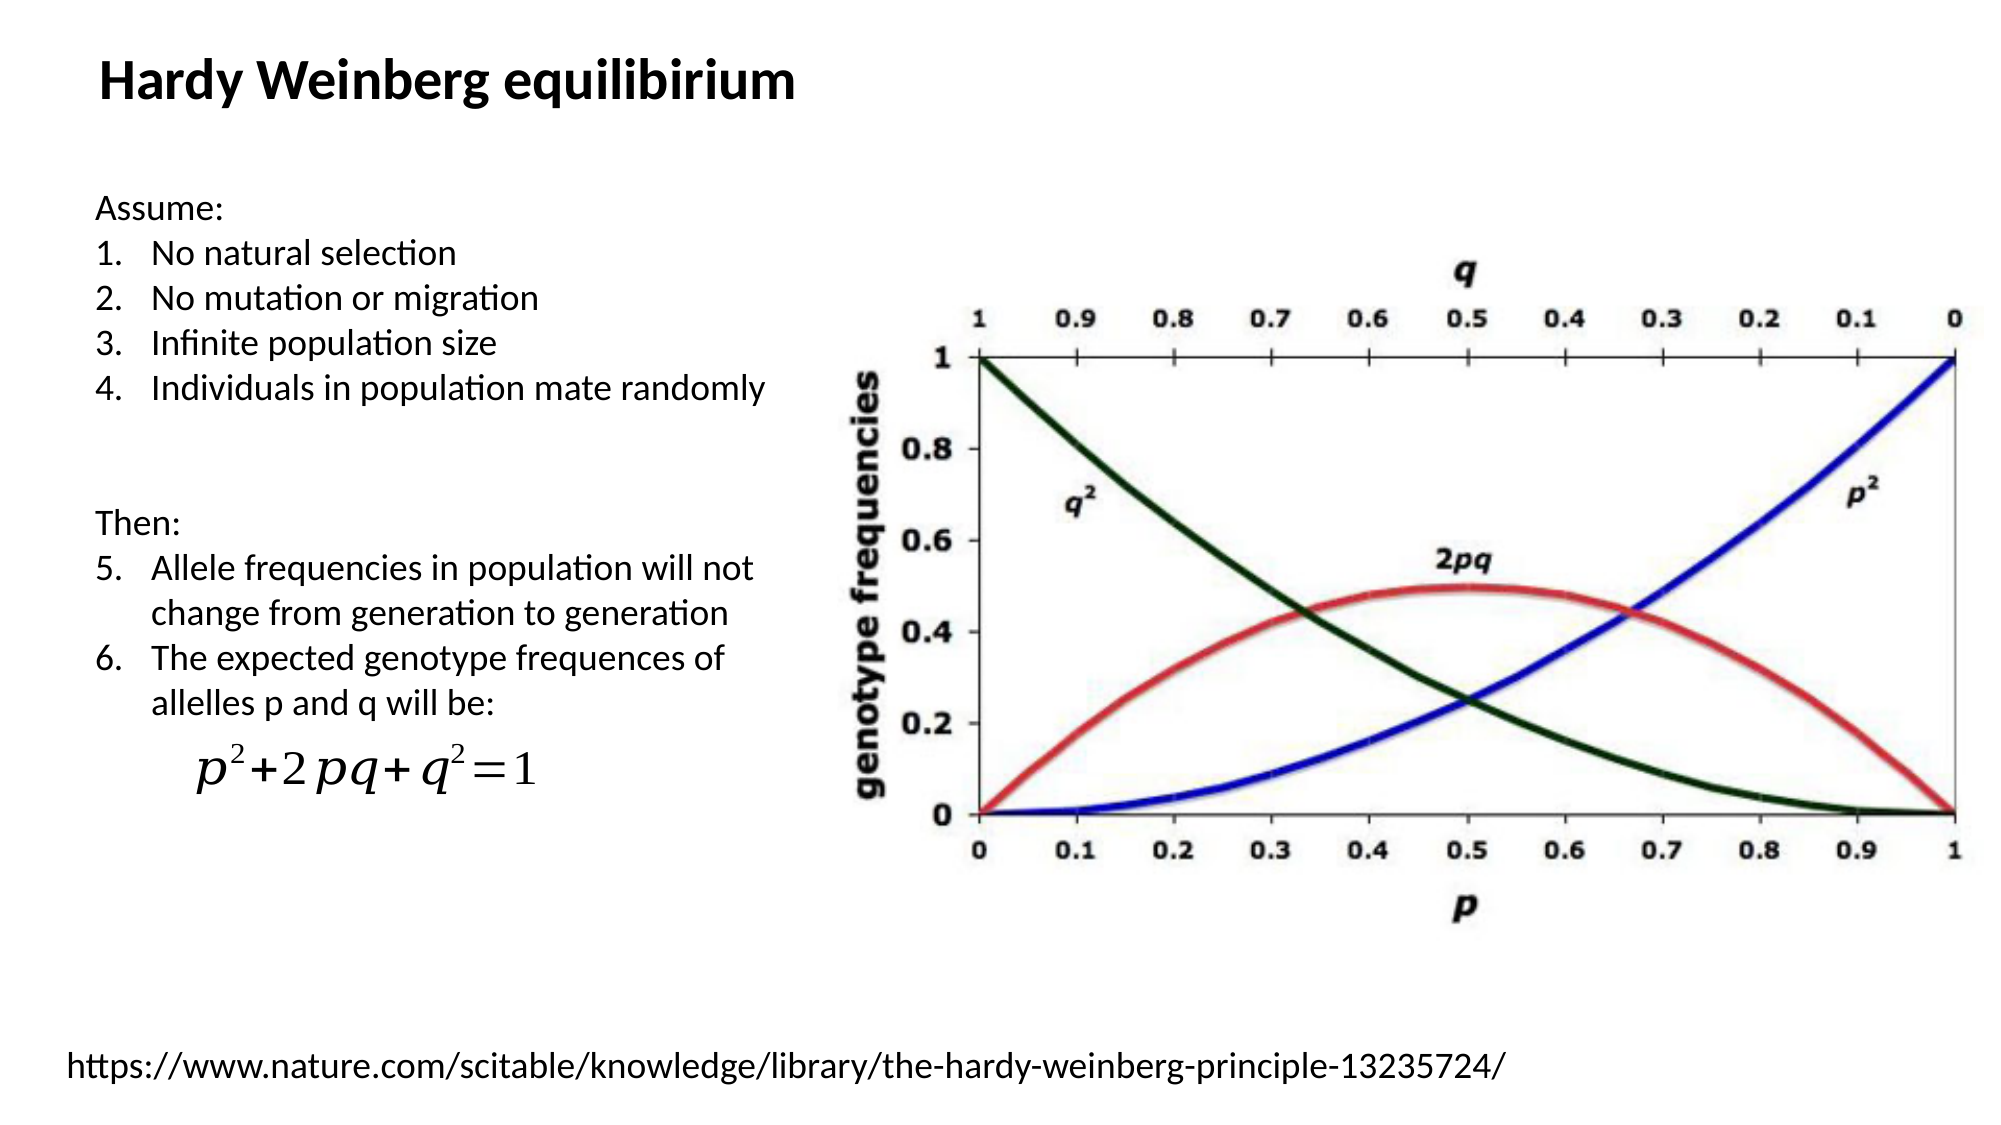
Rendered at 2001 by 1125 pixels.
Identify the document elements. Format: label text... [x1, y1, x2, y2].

picture [837, 240, 1984, 943]
text_box Hardy Weinberg equilibirium [84, 34, 813, 119]
text_box https://www.nature.com/scitable/knowledge/library/the-hardy-weinberg-principle-13235724/ [51, 1033, 1772, 1094]
text_box Assume: No natural selection No mutation or migration Infinite population size Individuals in population mate randomly Then: Allele frequencies in population will not change from generation to generation The expected genotype frequences of allelles p and q will be: [80, 175, 797, 731]
